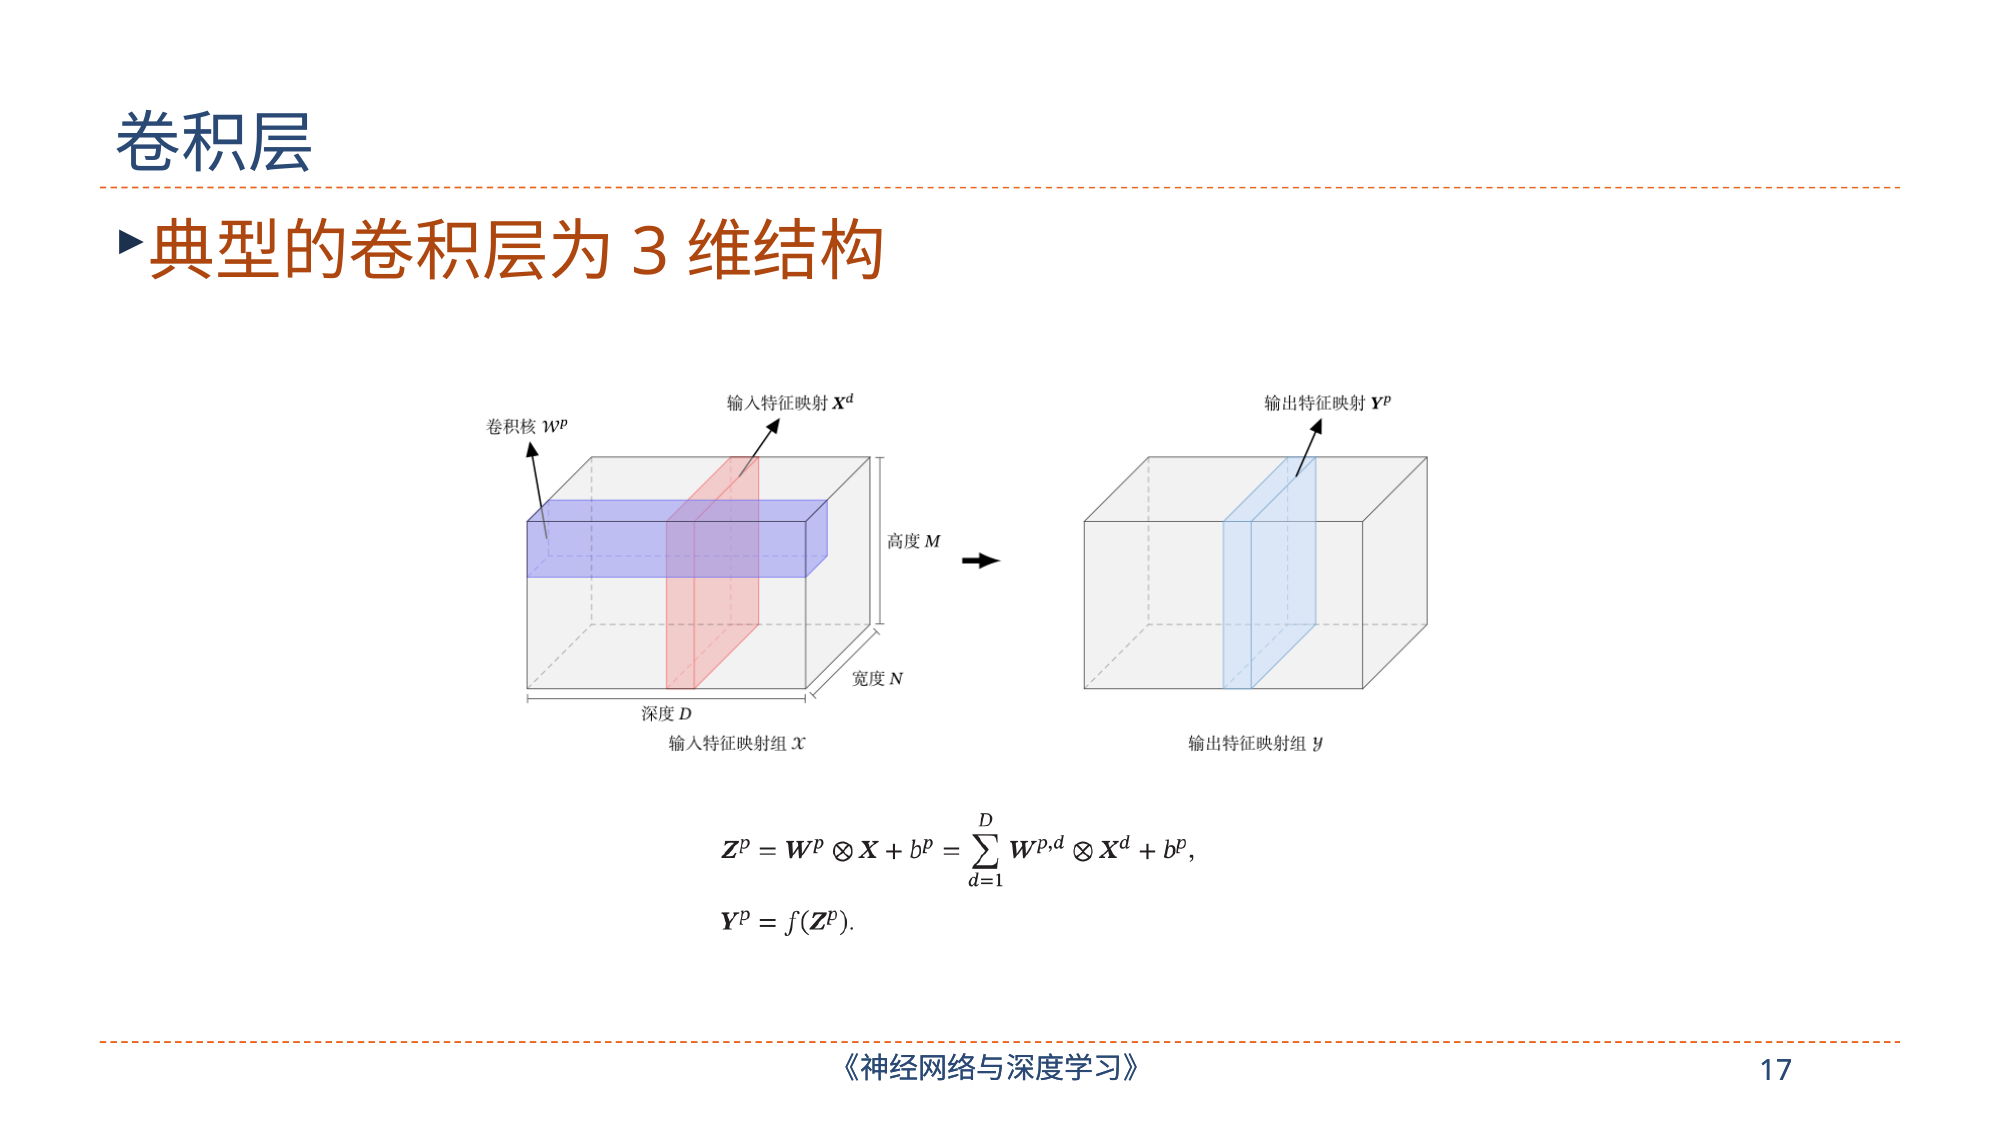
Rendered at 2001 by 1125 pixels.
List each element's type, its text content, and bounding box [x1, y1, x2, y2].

title 卷积层 [99, 24, 1900, 188]
picture [699, 808, 1211, 956]
picture [474, 362, 1456, 763]
list 典型的卷积层为3维结构 [99, 200, 1900, 1010]
